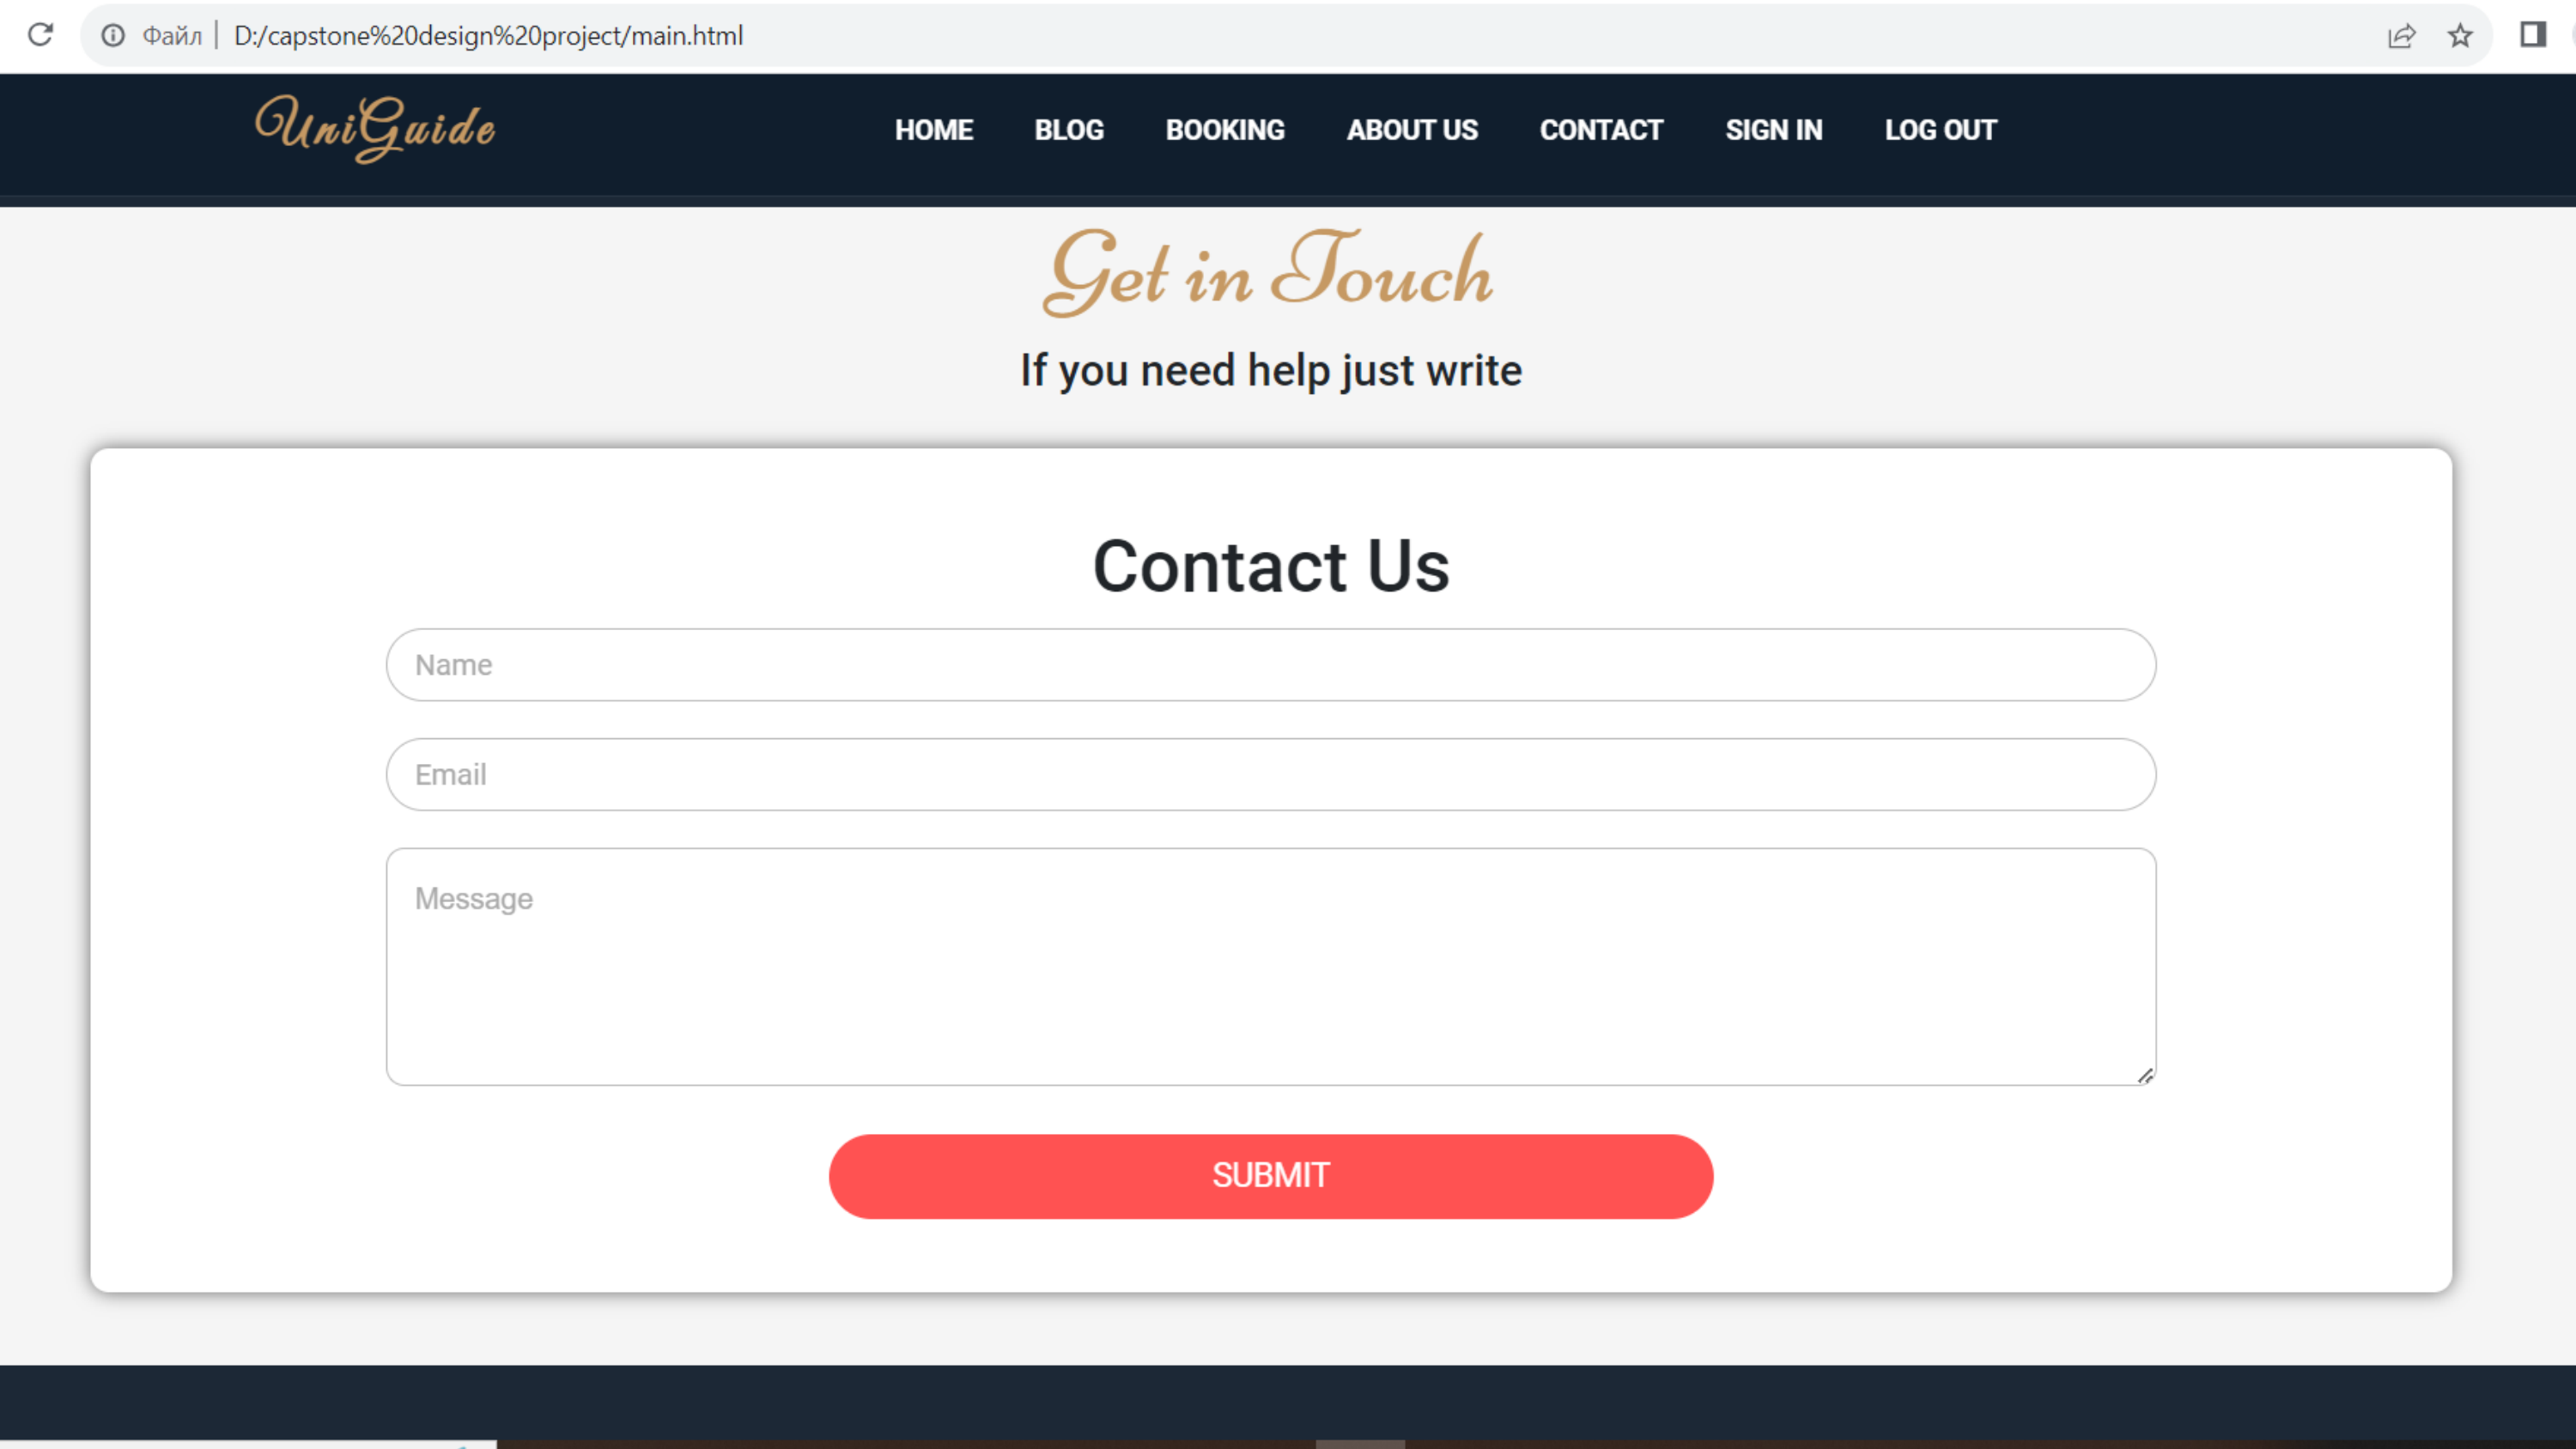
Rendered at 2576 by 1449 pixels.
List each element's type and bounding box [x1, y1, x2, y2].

text_box [0, 0, 2576, 1449]
